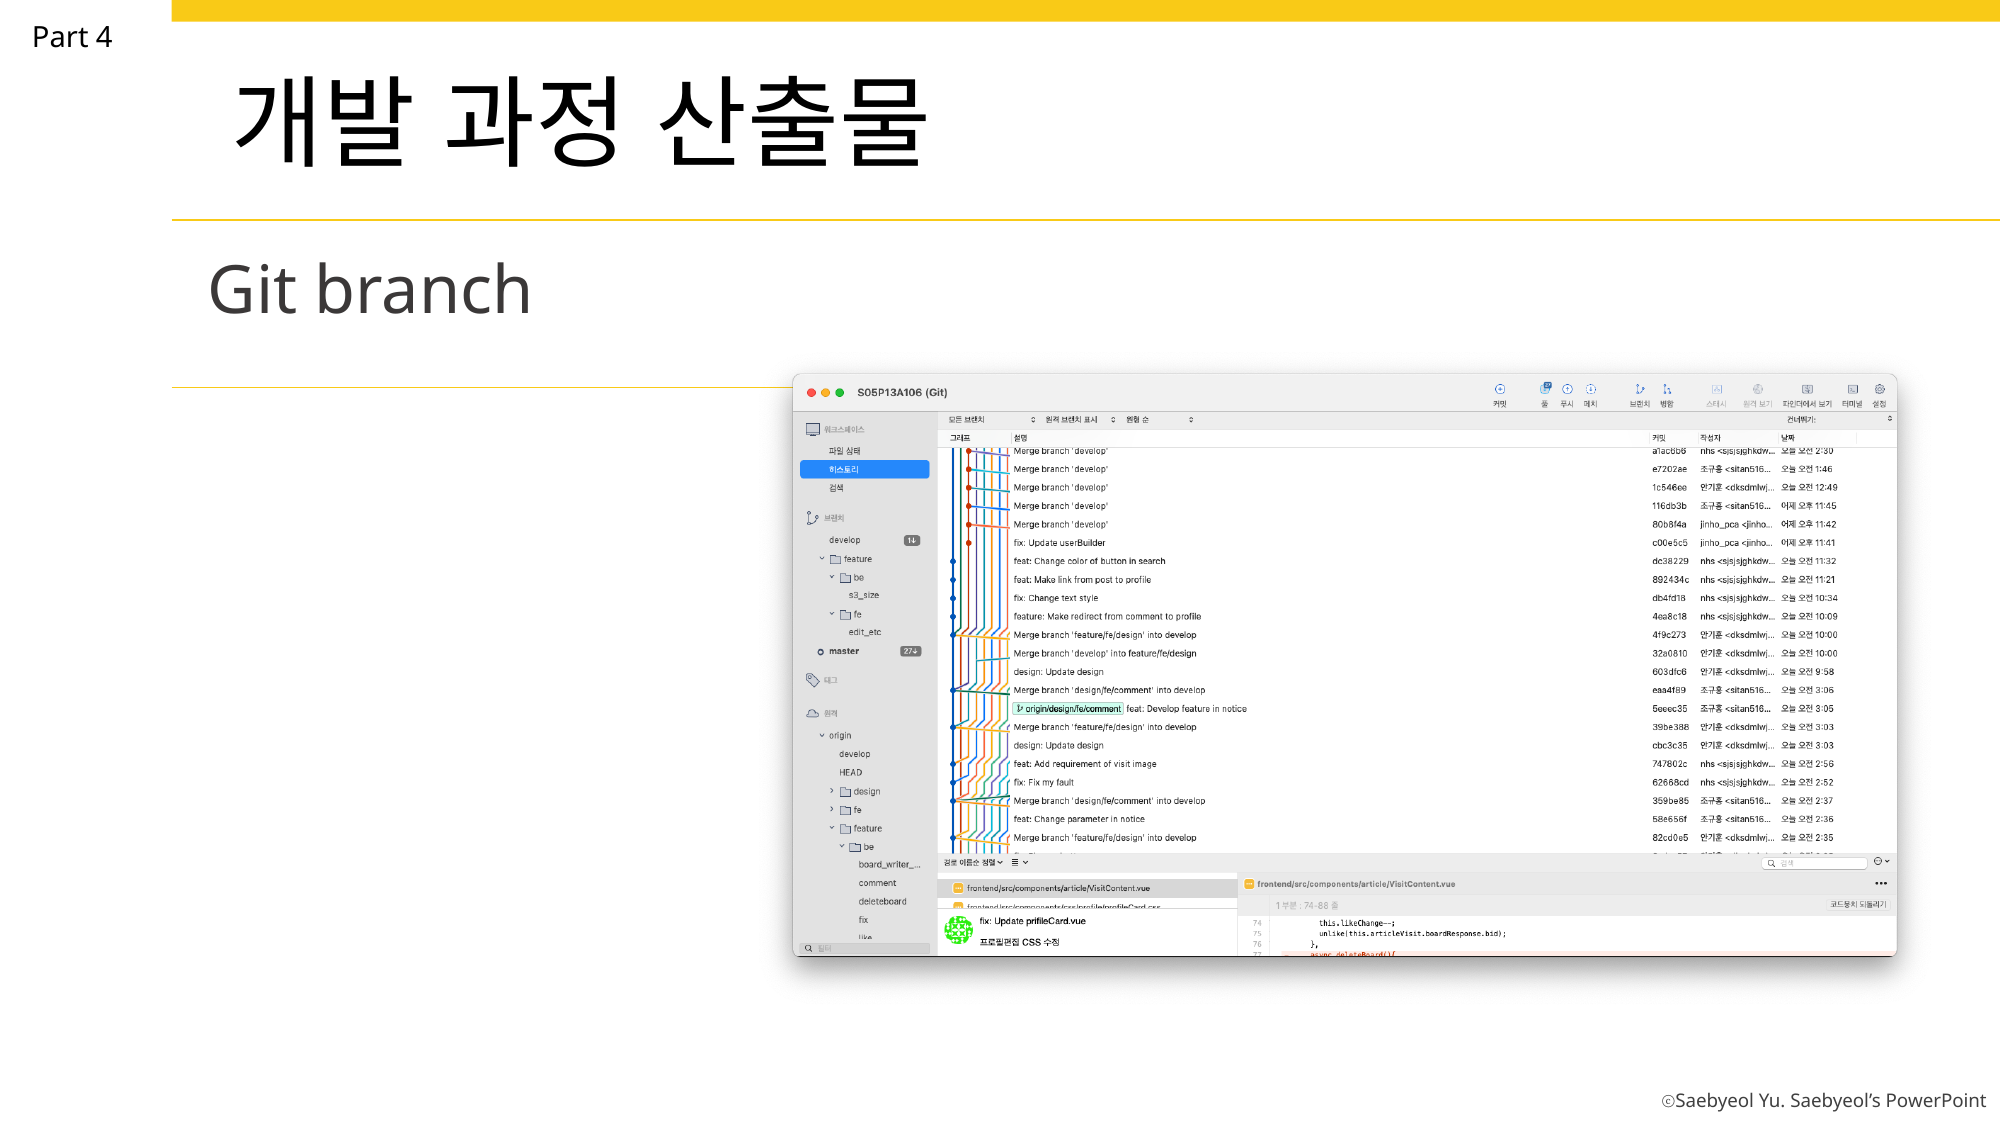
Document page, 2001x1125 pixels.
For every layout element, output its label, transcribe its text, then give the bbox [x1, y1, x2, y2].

text_box Part 4 [17, 10, 128, 61]
picture [753, 347, 1936, 1009]
text_box 개발 과정 산출물 [217, 52, 947, 188]
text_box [171, 239, 1003, 388]
text_box [171, 0, 2000, 23]
